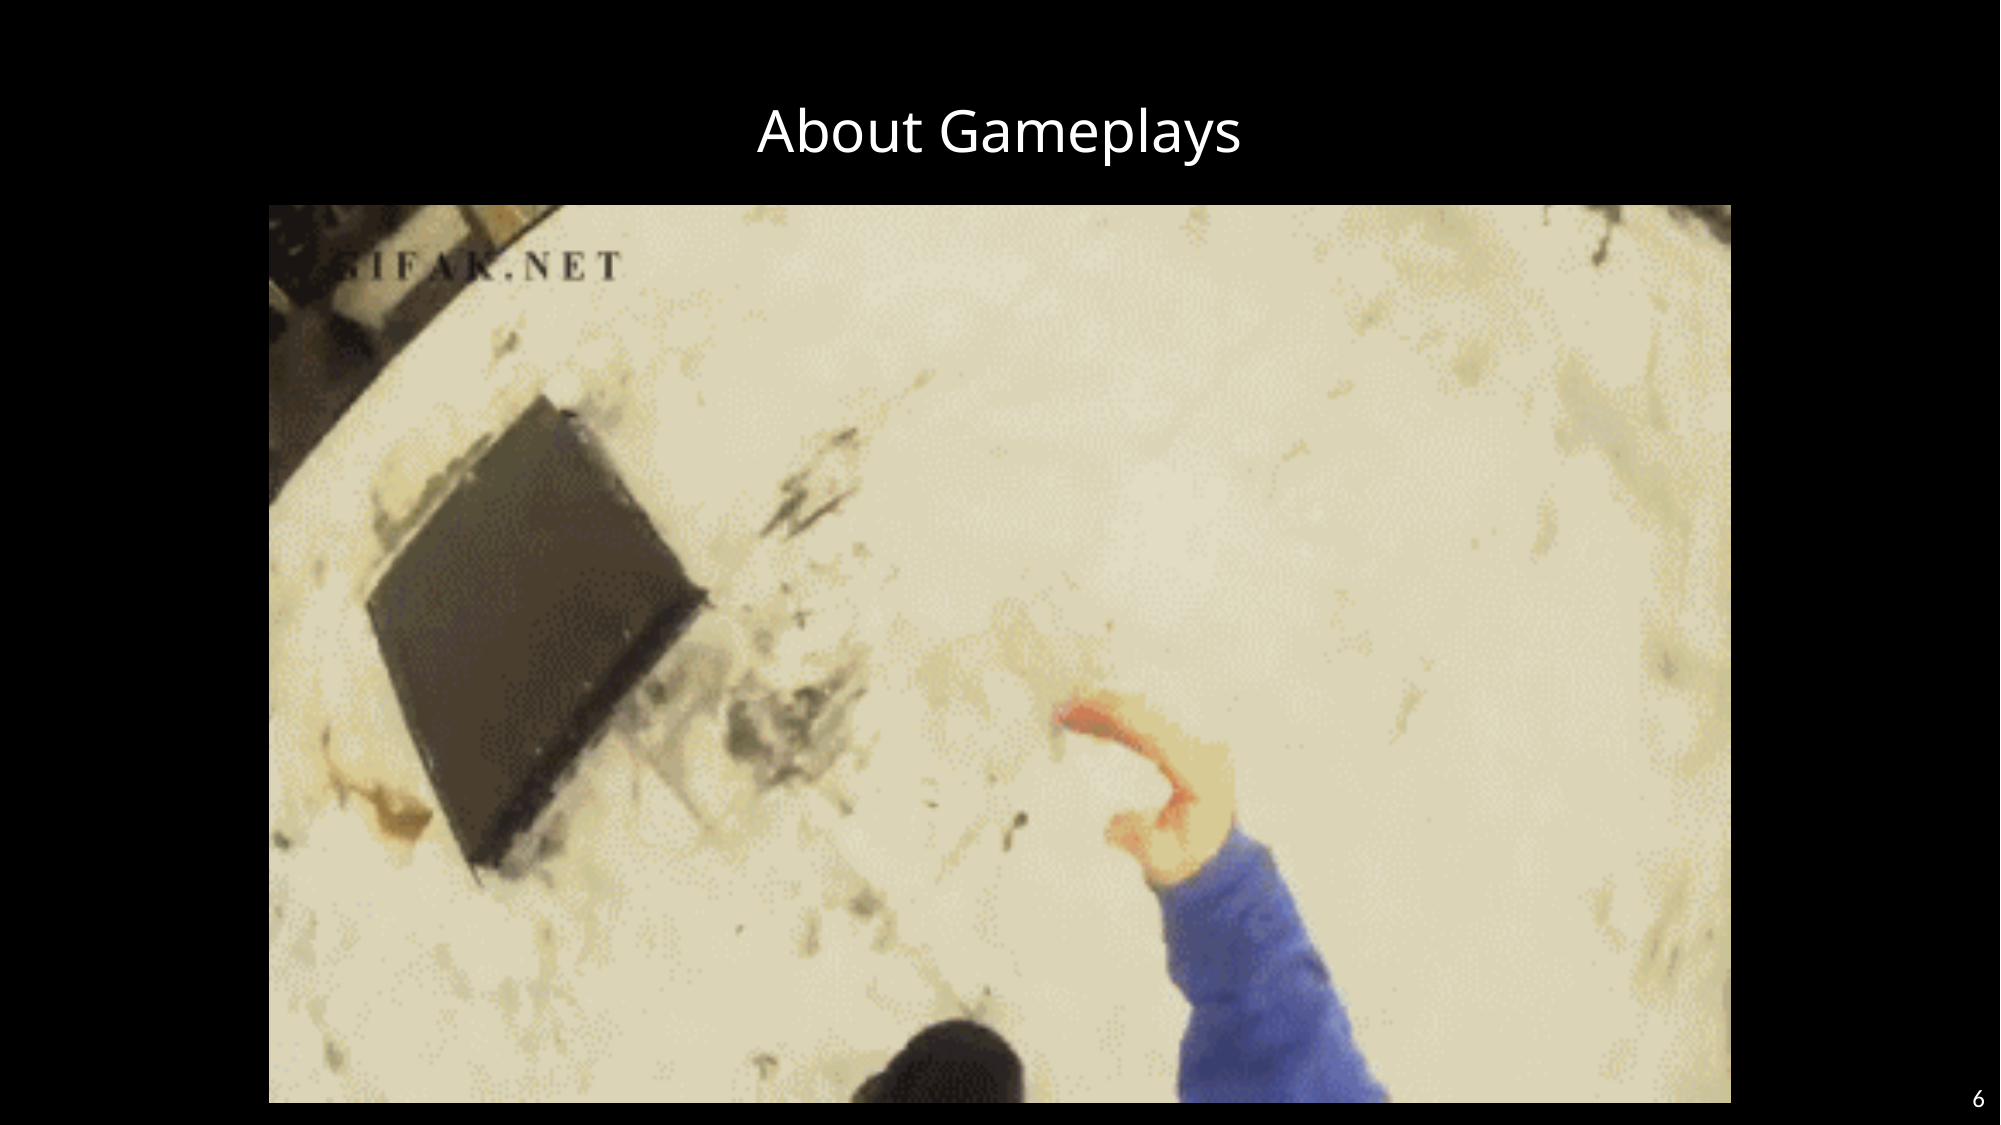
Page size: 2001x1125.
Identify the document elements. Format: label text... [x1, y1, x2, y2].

picture [137, 205, 1863, 1103]
title About Gameplays [137, 59, 1863, 205]
